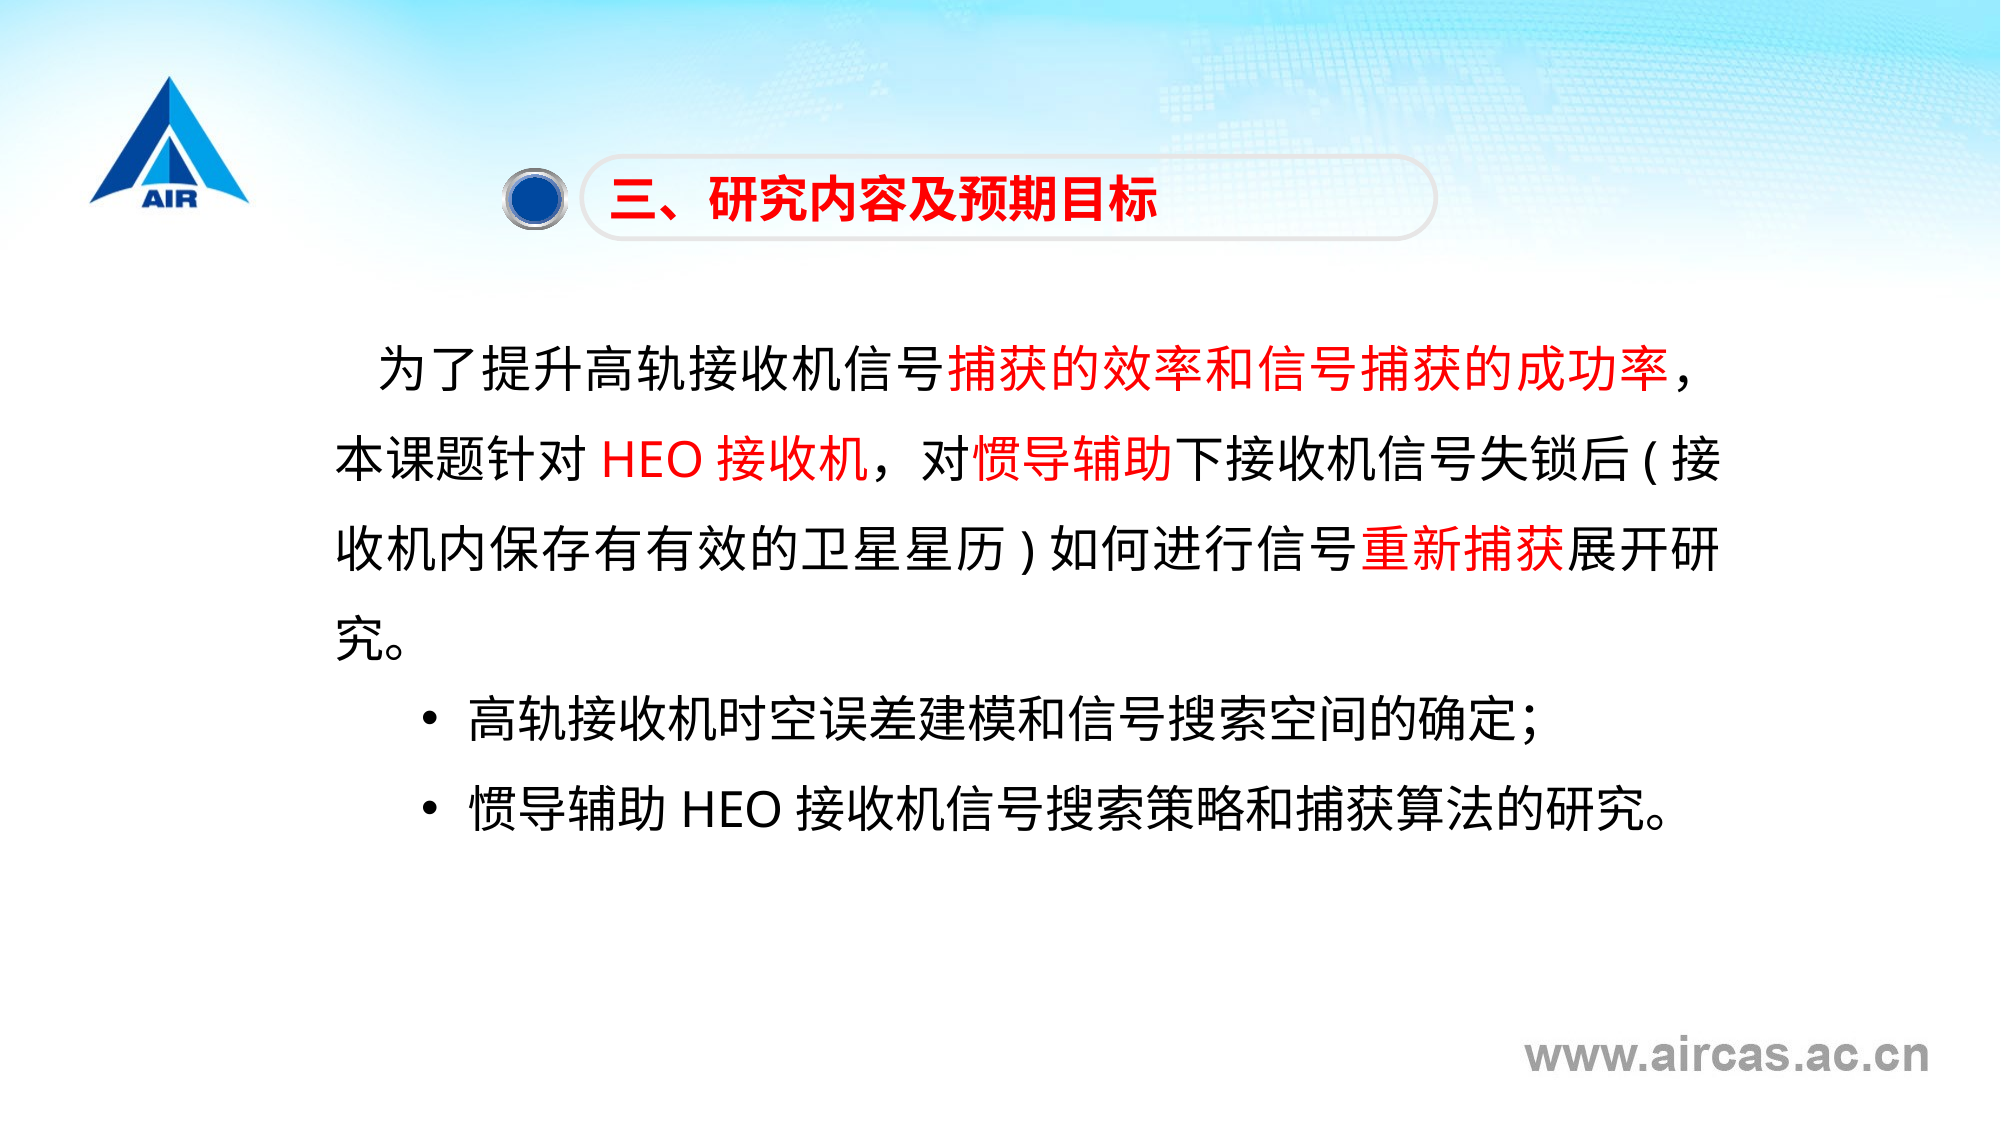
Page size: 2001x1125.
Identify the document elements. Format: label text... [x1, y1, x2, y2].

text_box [501, 167, 569, 231]
text_box 高轨接收机时空误差建模和信号搜索空间的确定； 惯导辅助HEO接收机信号搜索策略和捕获算法的研究。 [406, 649, 1879, 906]
text_box 三、研究内容及预期目标 [581, 156, 1436, 239]
text_box 为了提升高轨接收机信号捕获的效率和信号捕获的成功率，本课题针对HEO接收机，对惯导辅助下接收机信号失锁后(接收机内保存有有效的卫星星历)如何进行信号重新捕获展开研究。 [319, 300, 1736, 595]
picture [0, 0, 2001, 1125]
